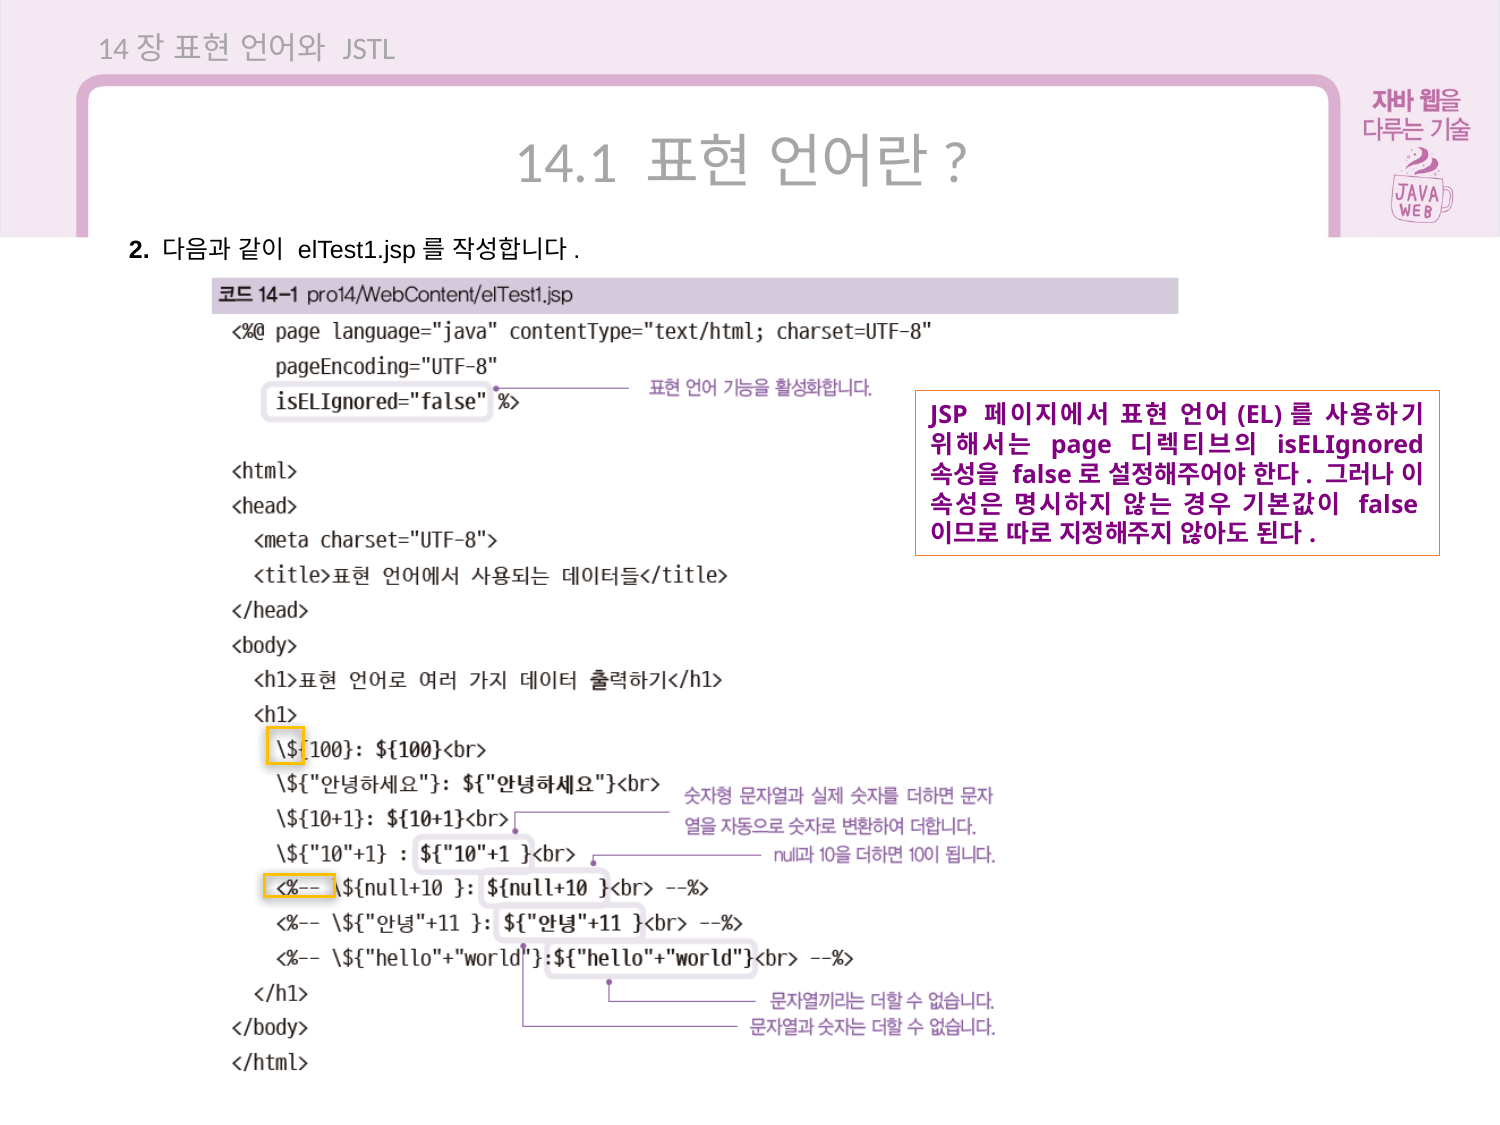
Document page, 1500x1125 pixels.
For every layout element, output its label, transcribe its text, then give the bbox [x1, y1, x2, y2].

text_box 14장 표현 언어와 JSTL [82, 0, 1133, 74]
picture [0, 0, 1500, 1125]
text_box 2. 다음과 같이 elTest1.jsp를 작성합니다. [114, 226, 1227, 272]
text_box JSP 페이지에서 표현 언어(EL)를 사용하기 위해서는 page 디렉티브의 isELIgnored 속성을 false로 설정해주어야 한다. 그러나 이 속성은 명시하지 않는 경우 기본값이 false이므로 따로 지정해주지 않아도 된다. [1192, 390, 1440, 556]
text_box 14.1 표현 언어란? [217, 117, 1268, 202]
